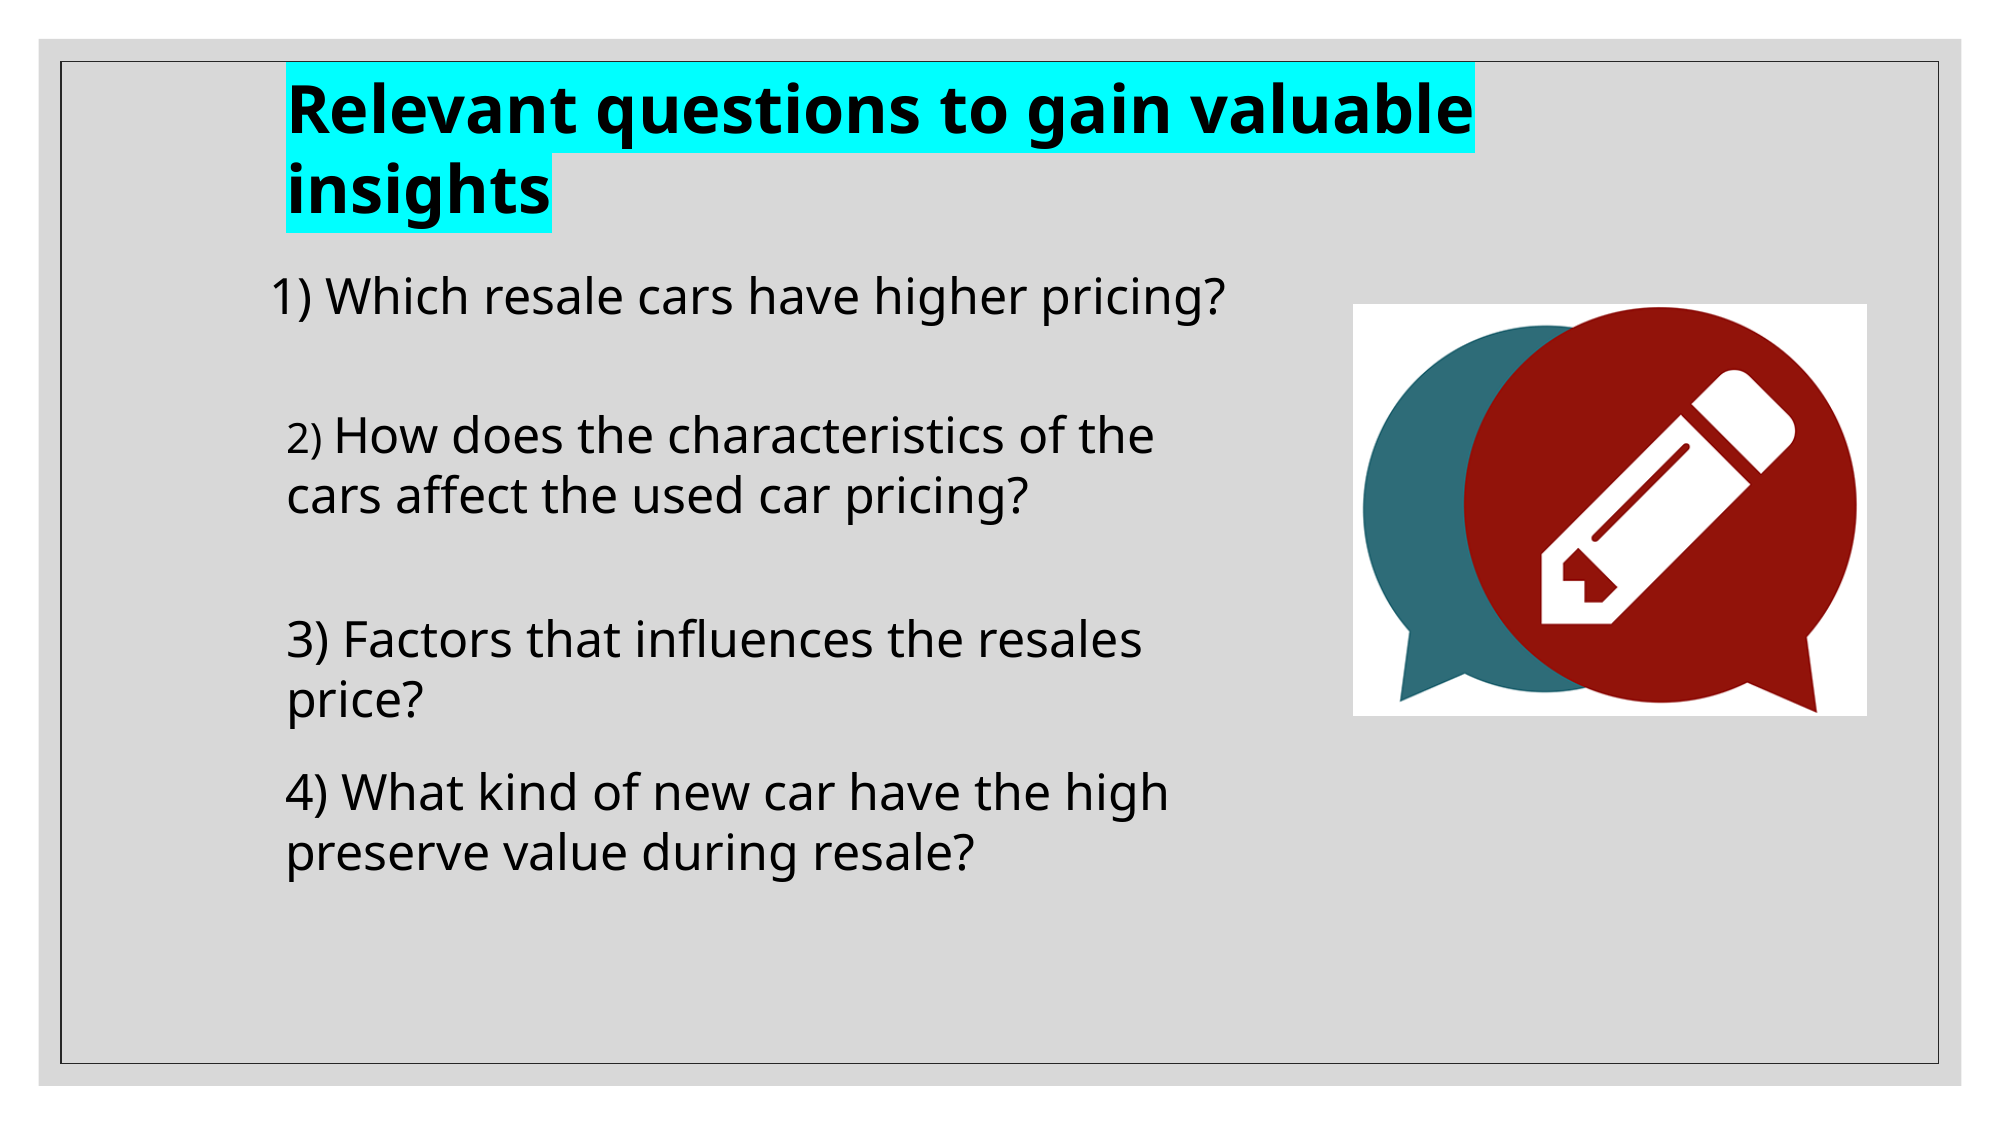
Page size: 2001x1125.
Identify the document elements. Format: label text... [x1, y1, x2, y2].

picture [1353, 304, 1867, 716]
text_box 2) How does the characteristics of the cars affect the used car pricing? [271, 396, 1272, 592]
text_box Which resale cars have higher pricing? [254, 257, 1255, 452]
text_box Relevant questions to gain valuable insights [271, 59, 1498, 235]
text_box 3) Factors that influences the resales price? [271, 599, 1273, 795]
text_box 4) What kind of new car have the high preserve value during resale? [270, 753, 1272, 889]
